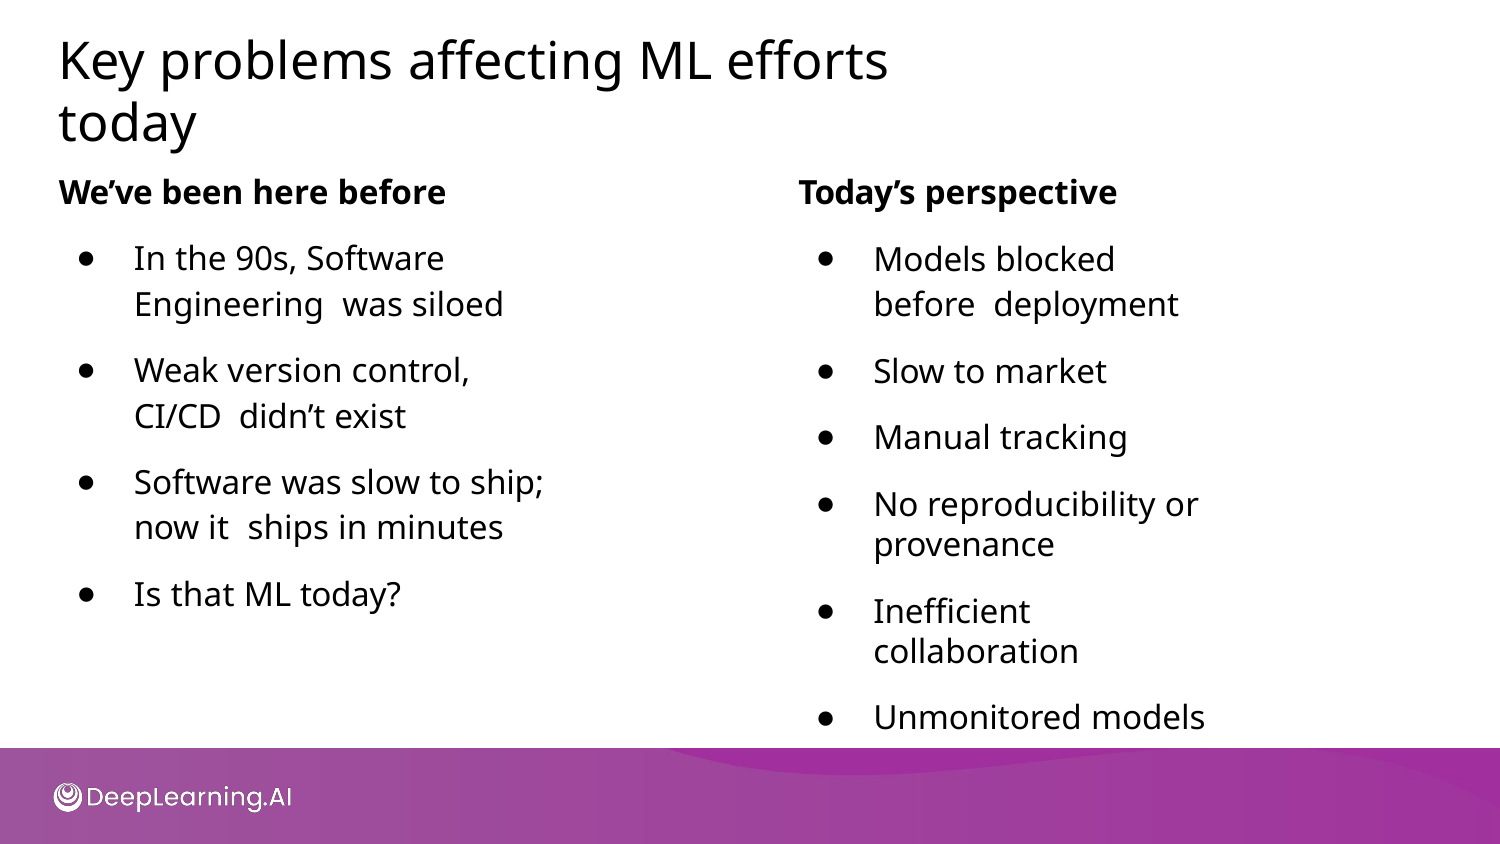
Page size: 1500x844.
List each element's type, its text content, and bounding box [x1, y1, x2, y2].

title Key problems affecting ML efforts today [56, 24, 981, 169]
list We’ve been here before In the 90s, Software Engineering was siloed Weak version control, CI/CD didn’t exist Software was slow to ship; now it ships in minutes Is that ML today? [56, 169, 622, 646]
picture [0, 748, 1500, 844]
list Today’s perspective Models blocked before deployment Slow to market Manual tracking No reproducibility or provenance Inefﬁcient collaboration Unmonitored models [796, 169, 1358, 737]
